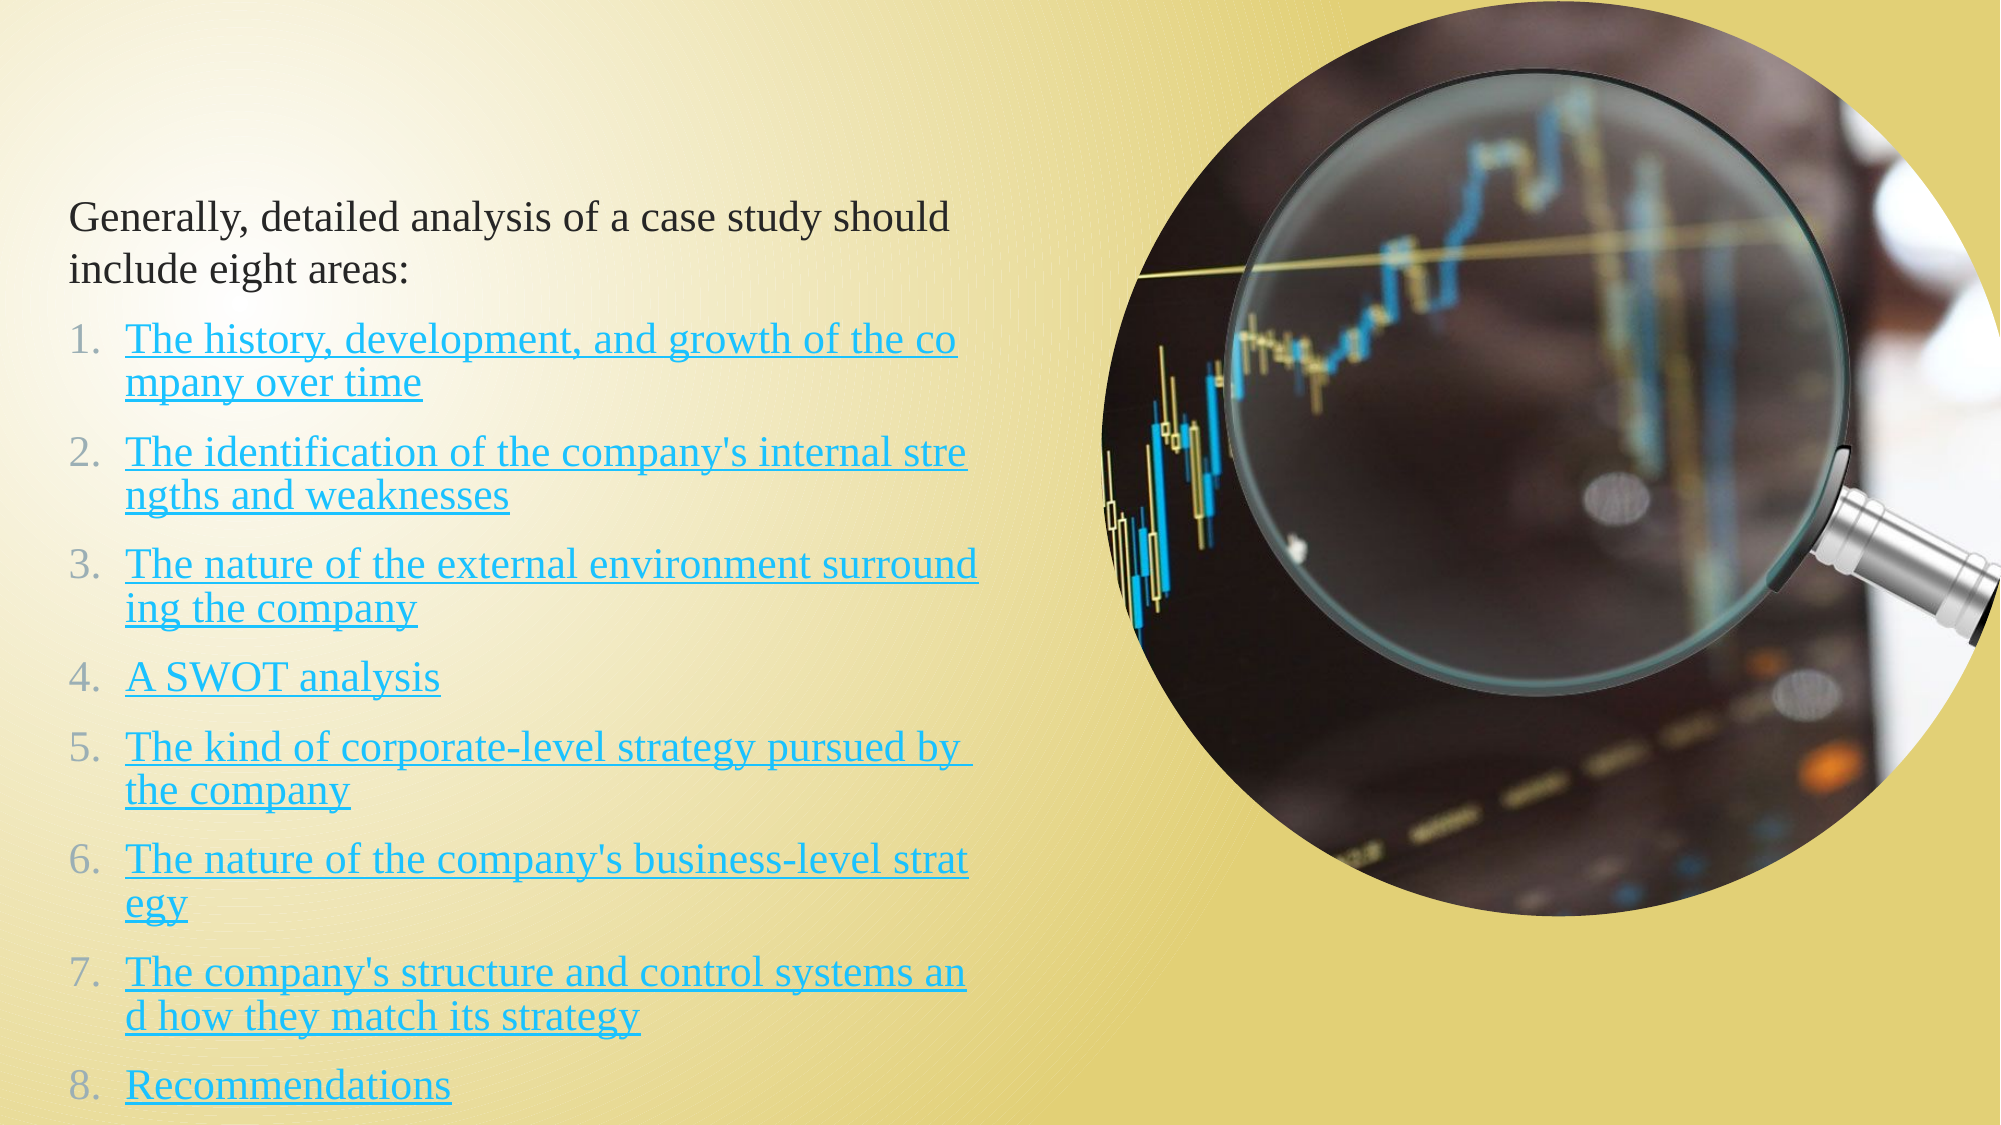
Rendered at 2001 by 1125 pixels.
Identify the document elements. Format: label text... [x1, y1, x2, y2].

picture [1100, 1, 2001, 917]
list Generally, detailed analysis of a case study should include eight areas: The history, development, and growth of the company over time The identification of the company's internal strengths and weaknesses The nature of the external environment surrounding the company A SWOT analysis The kind of corporate-level strategy pursued by the company The nature of the company's business-level strategy The company's structure and control systems and how they match its strategy Recommendations [53, 180, 1000, 1125]
